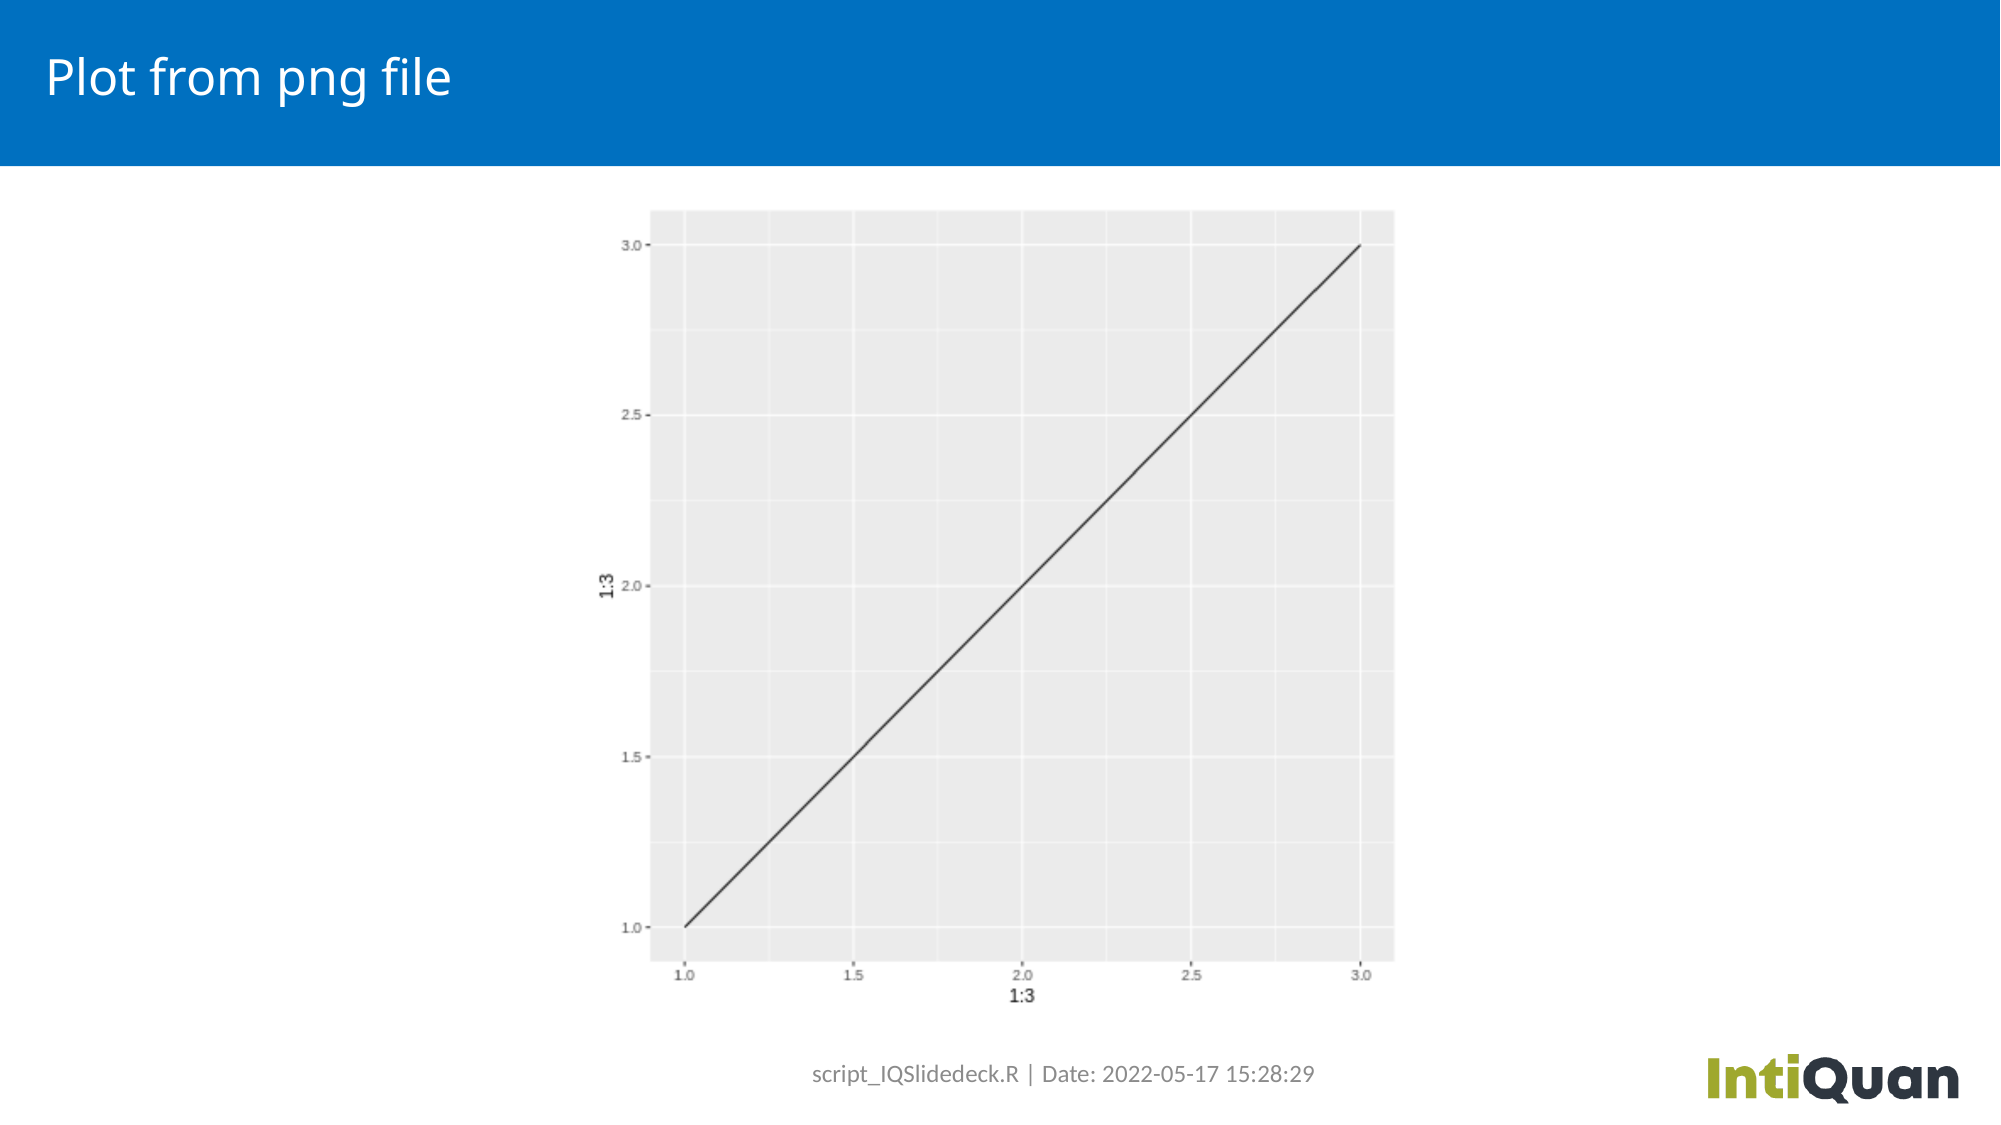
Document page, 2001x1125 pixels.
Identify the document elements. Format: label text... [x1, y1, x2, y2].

title Plot from png file [0, 0, 2000, 167]
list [41, 201, 1953, 1014]
footer script_IQSlidedeck.R | Date: 2022-05-17 15:28:29 [449, 1042, 1679, 1103]
picture [1704, 1048, 1959, 1110]
